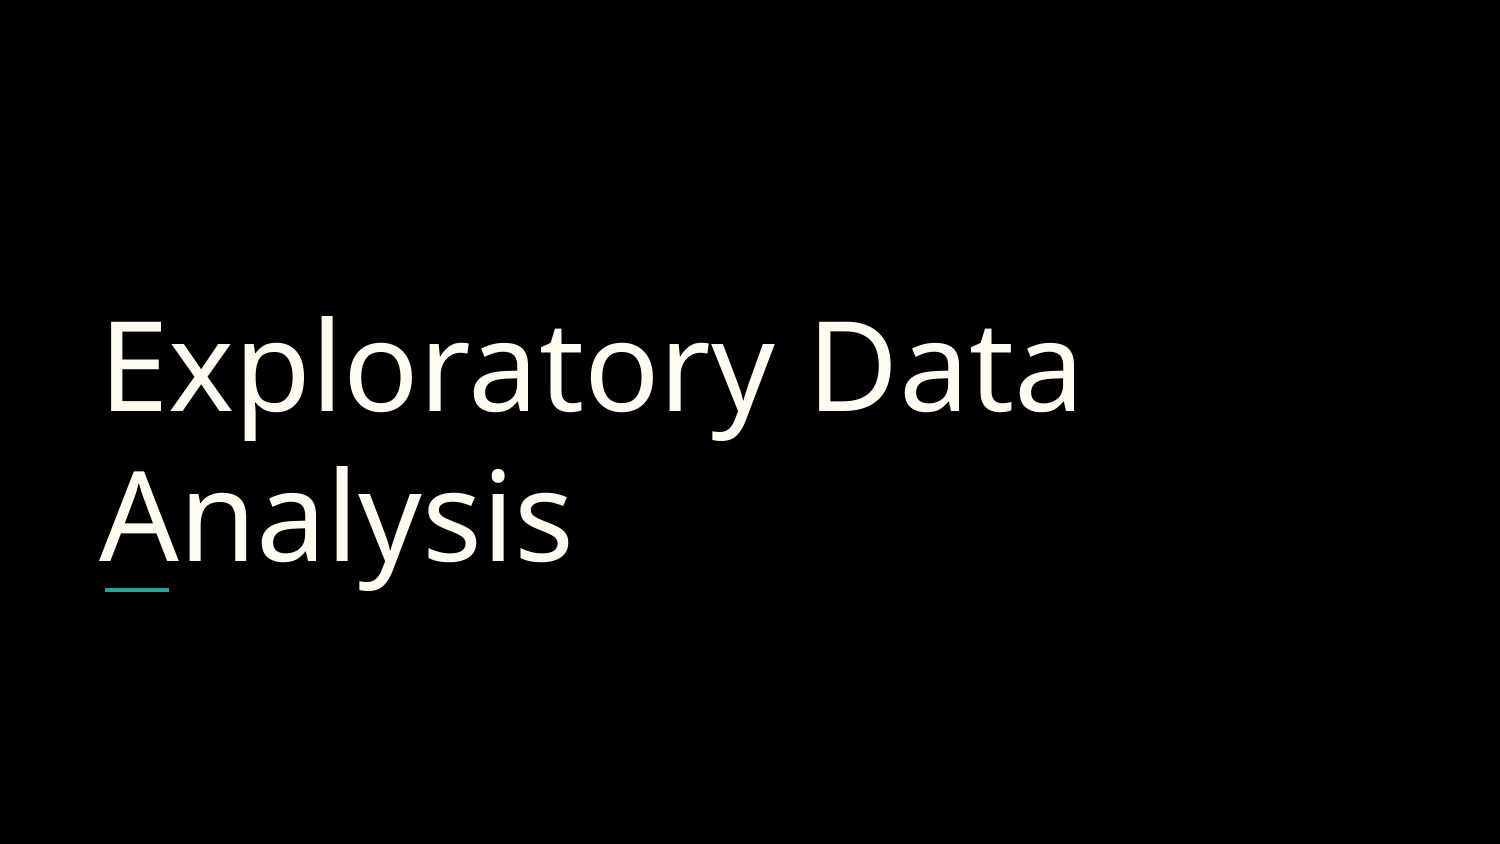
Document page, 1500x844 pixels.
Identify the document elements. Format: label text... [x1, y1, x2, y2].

title Exploratory Data Analysis [84, 310, 1416, 602]
